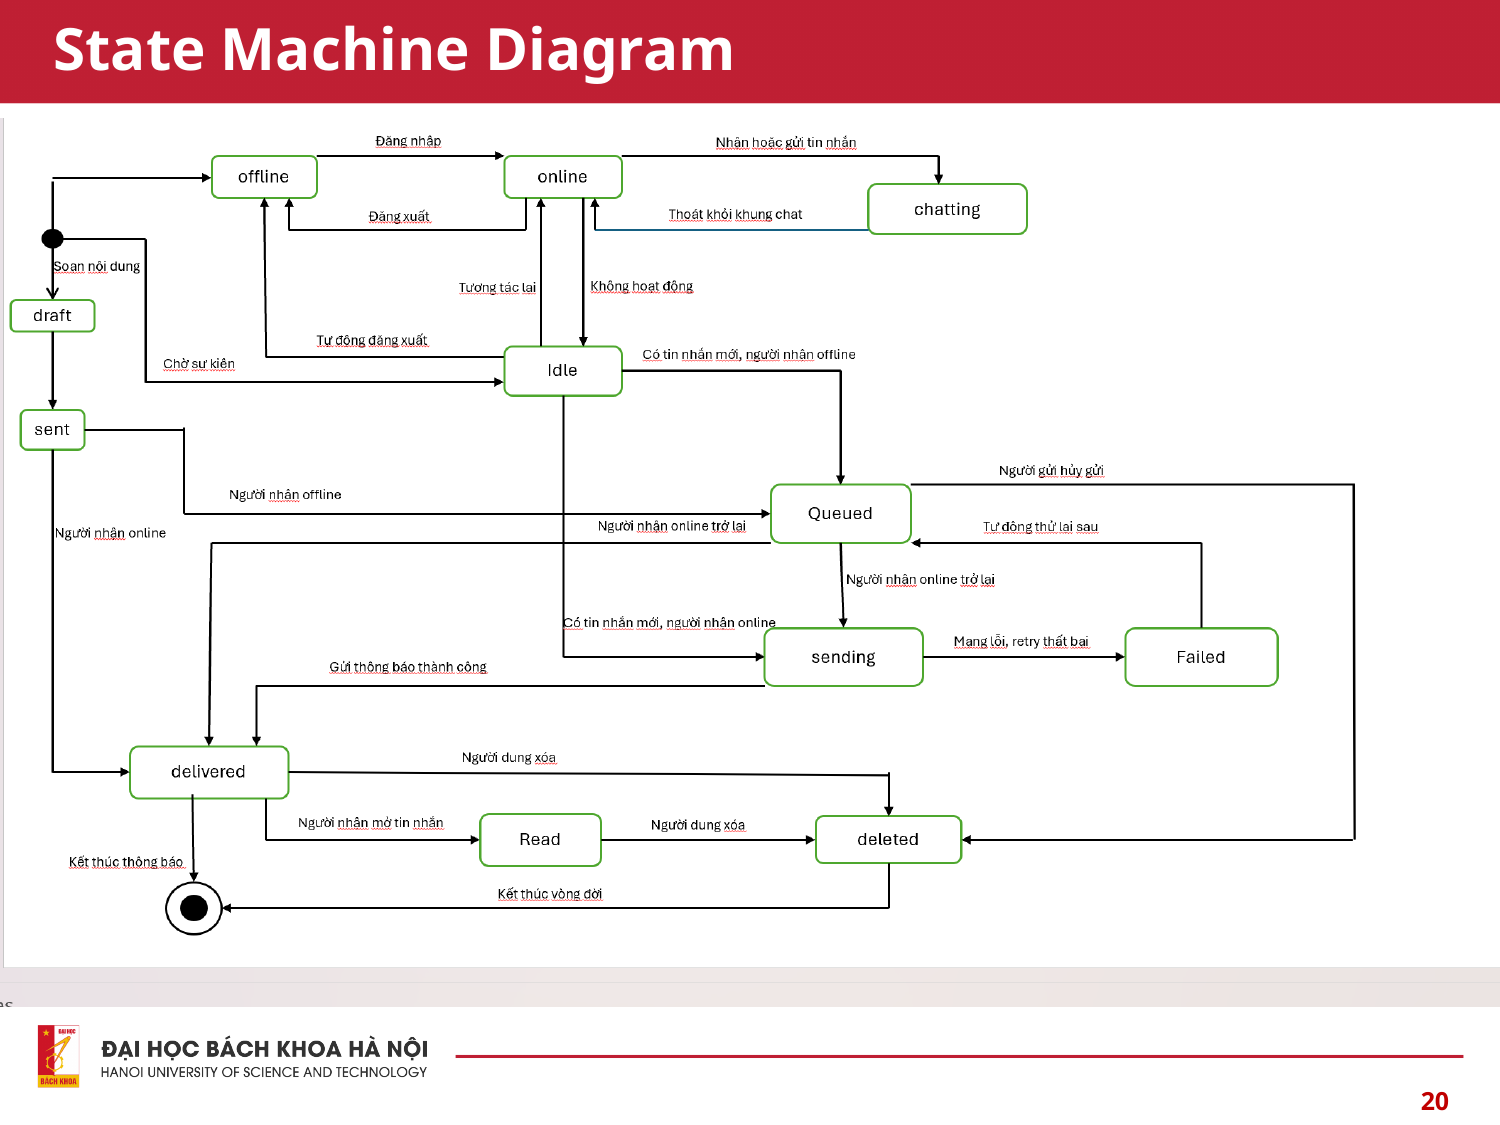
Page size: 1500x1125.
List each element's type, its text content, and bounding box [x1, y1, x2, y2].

slide_number 20 [1126, 1078, 1464, 1125]
picture [0, 0, 1500, 1125]
title State Machine Diagram [38, 12, 1462, 87]
